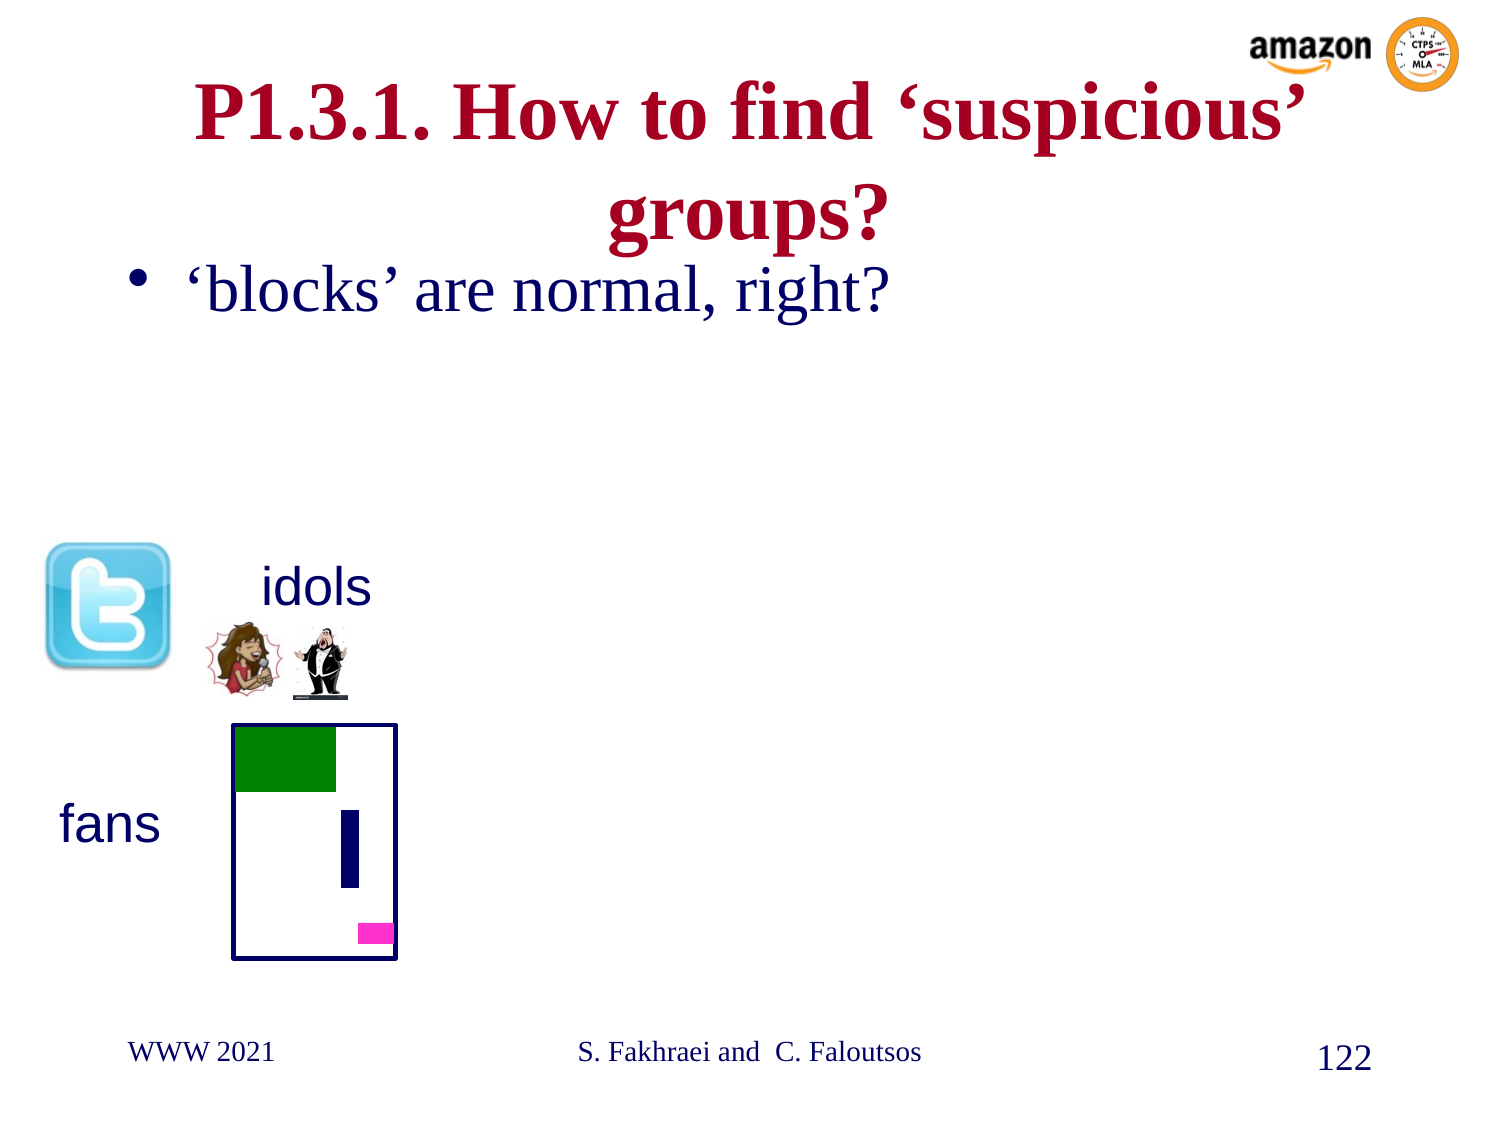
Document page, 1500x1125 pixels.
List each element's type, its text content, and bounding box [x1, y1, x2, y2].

footer S. Fakhraei and C. Faloutsos [512, 1024, 988, 1101]
picture [1239, 16, 1460, 93]
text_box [233, 724, 396, 959]
title P1.3.1. How to find ‘suspicious’ groups? [112, 99, 1388, 213]
text_box fans [44, 781, 178, 861]
list ‘blocks’ are normal, right? [112, 237, 1388, 1001]
slide_number 122 [1074, 1024, 1388, 1101]
slide_number WWW 2021 [112, 1024, 426, 1101]
picture [40, 539, 176, 675]
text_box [202, 543, 389, 701]
